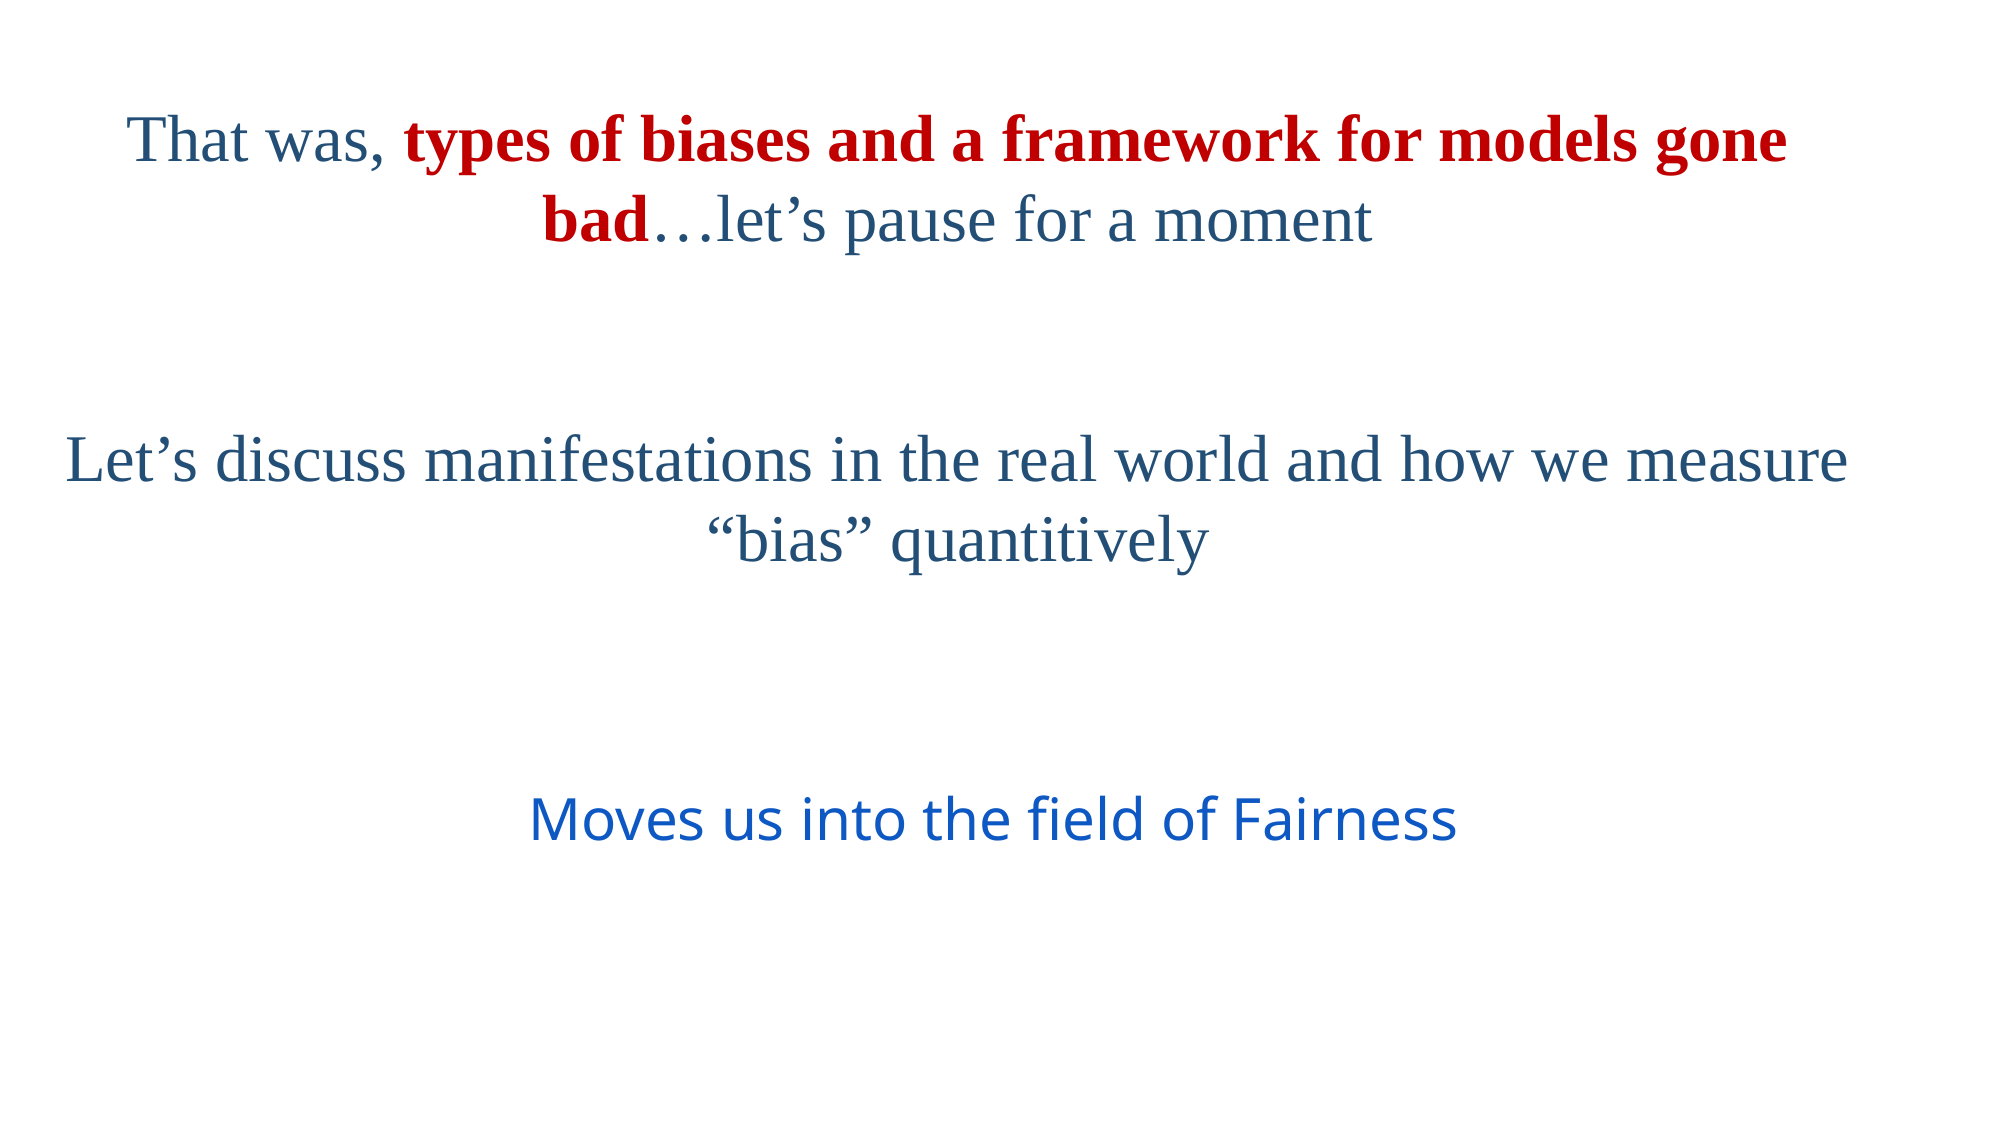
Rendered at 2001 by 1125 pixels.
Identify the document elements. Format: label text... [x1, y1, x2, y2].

text_box That was, types of biases and a framework for models gone bad…let’s pause for a moment Let’s discuss manifestations in the real world and how we measure “bias” quantitively [37, 87, 1880, 582]
text_box Moves us into the field of Fairness [375, 774, 1613, 860]
